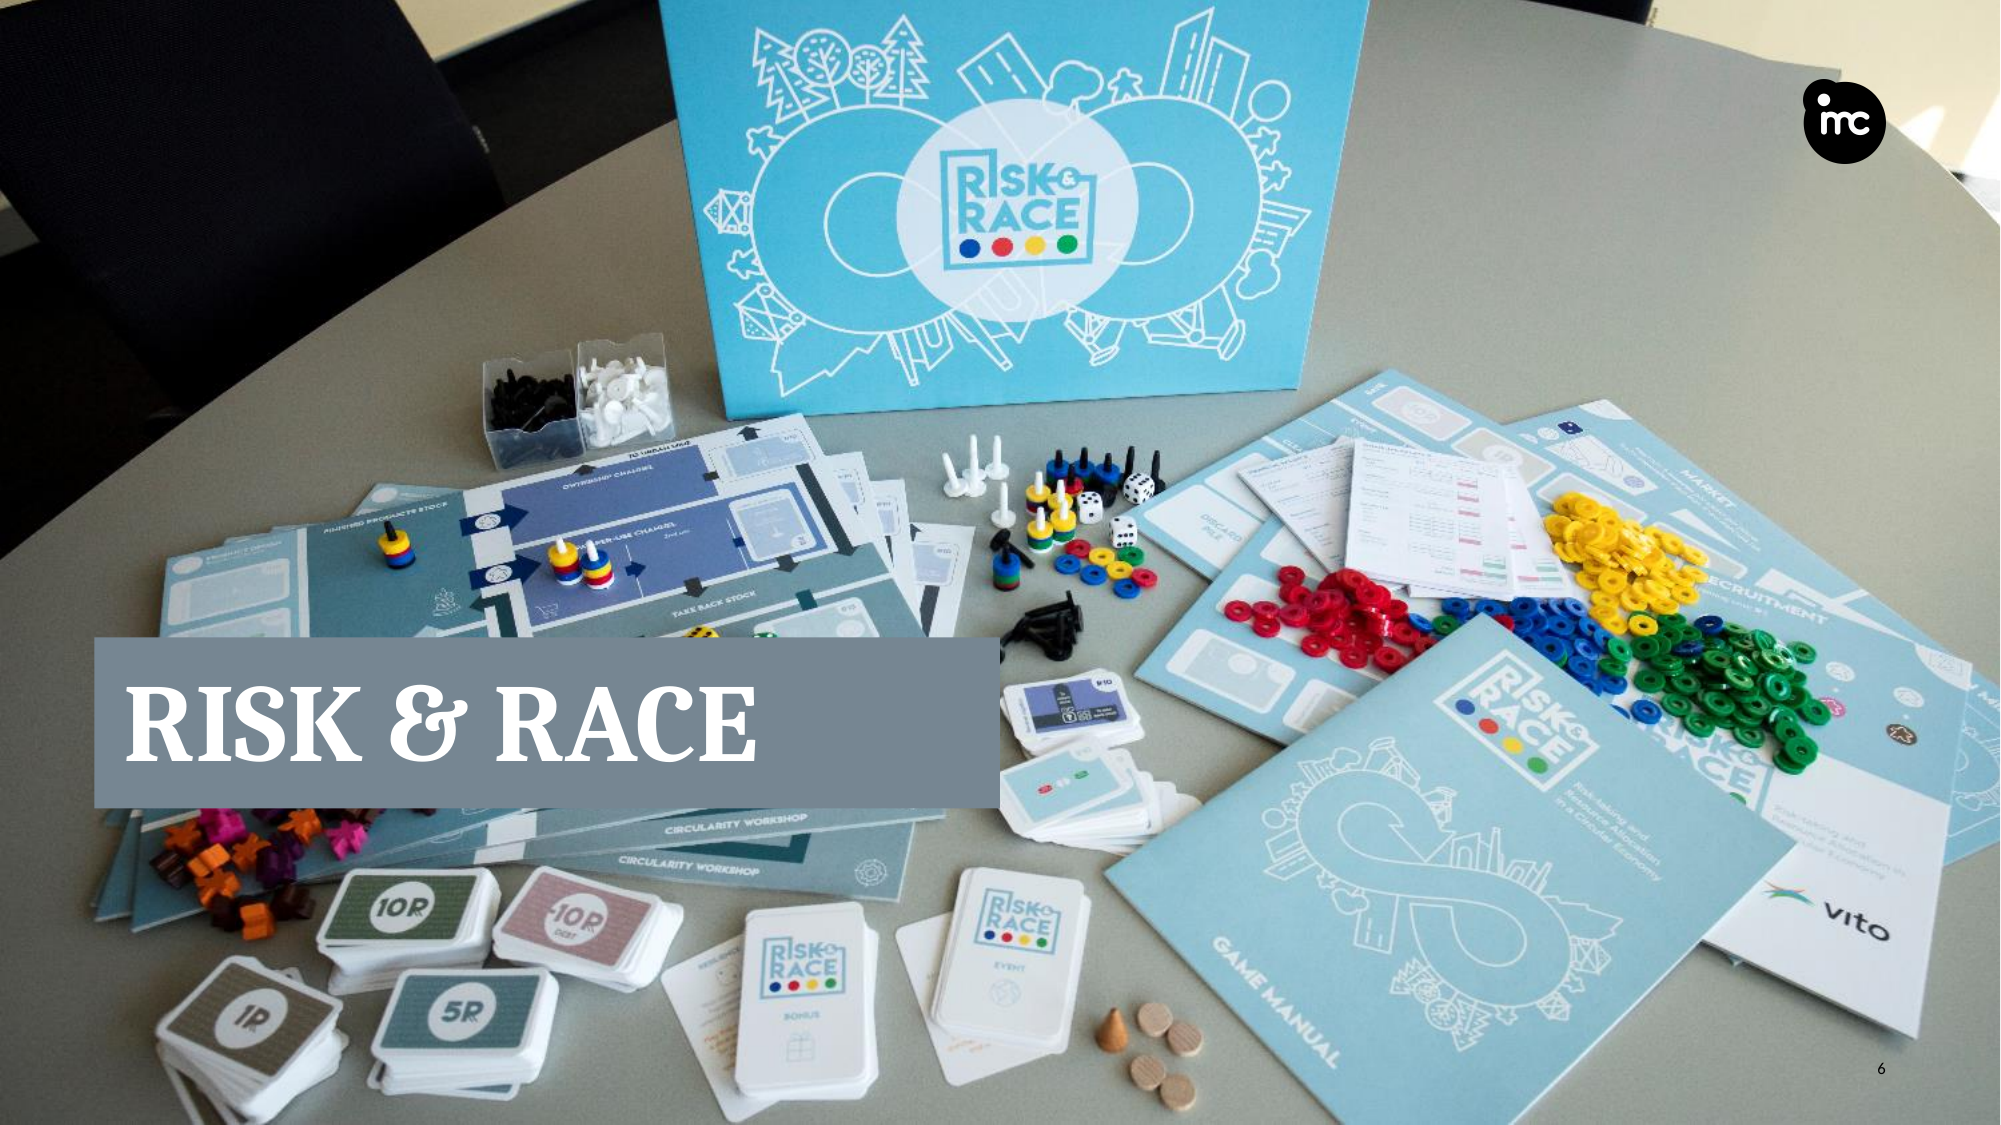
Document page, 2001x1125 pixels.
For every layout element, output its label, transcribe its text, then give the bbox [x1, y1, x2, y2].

slide_number 6 [1803, 1056, 1886, 1080]
title Risk & RACE [94, 637, 1000, 809]
picture [0, 0, 2001, 1125]
